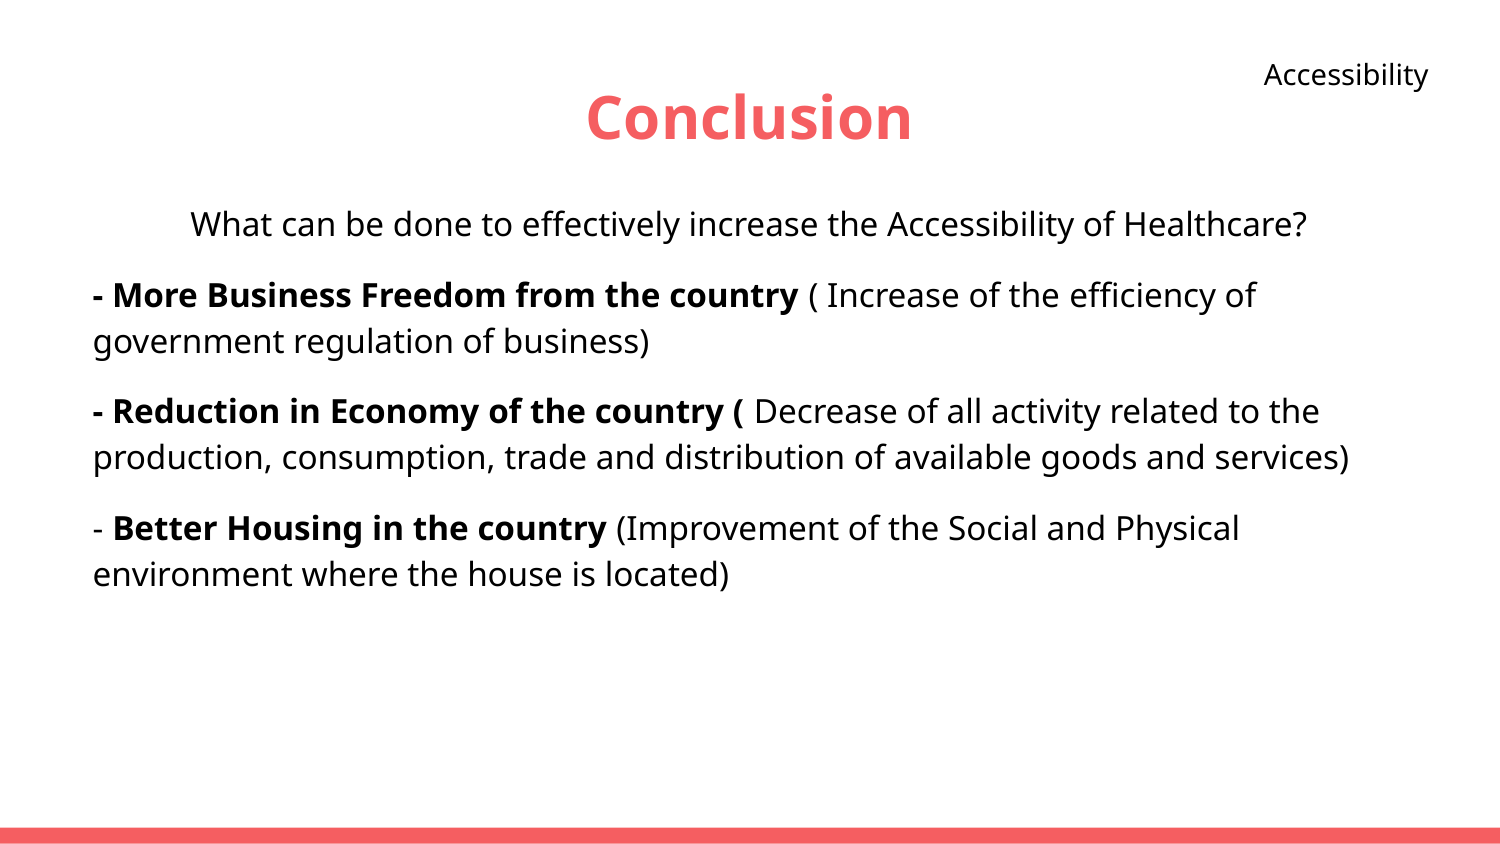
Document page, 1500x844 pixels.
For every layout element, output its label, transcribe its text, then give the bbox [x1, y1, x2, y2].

title Conclusion [51, 64, 1449, 167]
text_box Accessibility [1248, 41, 1449, 107]
list What can be done to effectively increase the Accessibility of Healthcare? - More Business Freedom from the country ( Increase of the efficiency of government regulation of business) - Reduction in Economy of the country ( Decrease of all activity related to the production, consumption, trade and distribution of available goods and services) - Better Housing in the country (Improvement of the Social and Physical environment where the house is located) [77, 182, 1423, 772]
